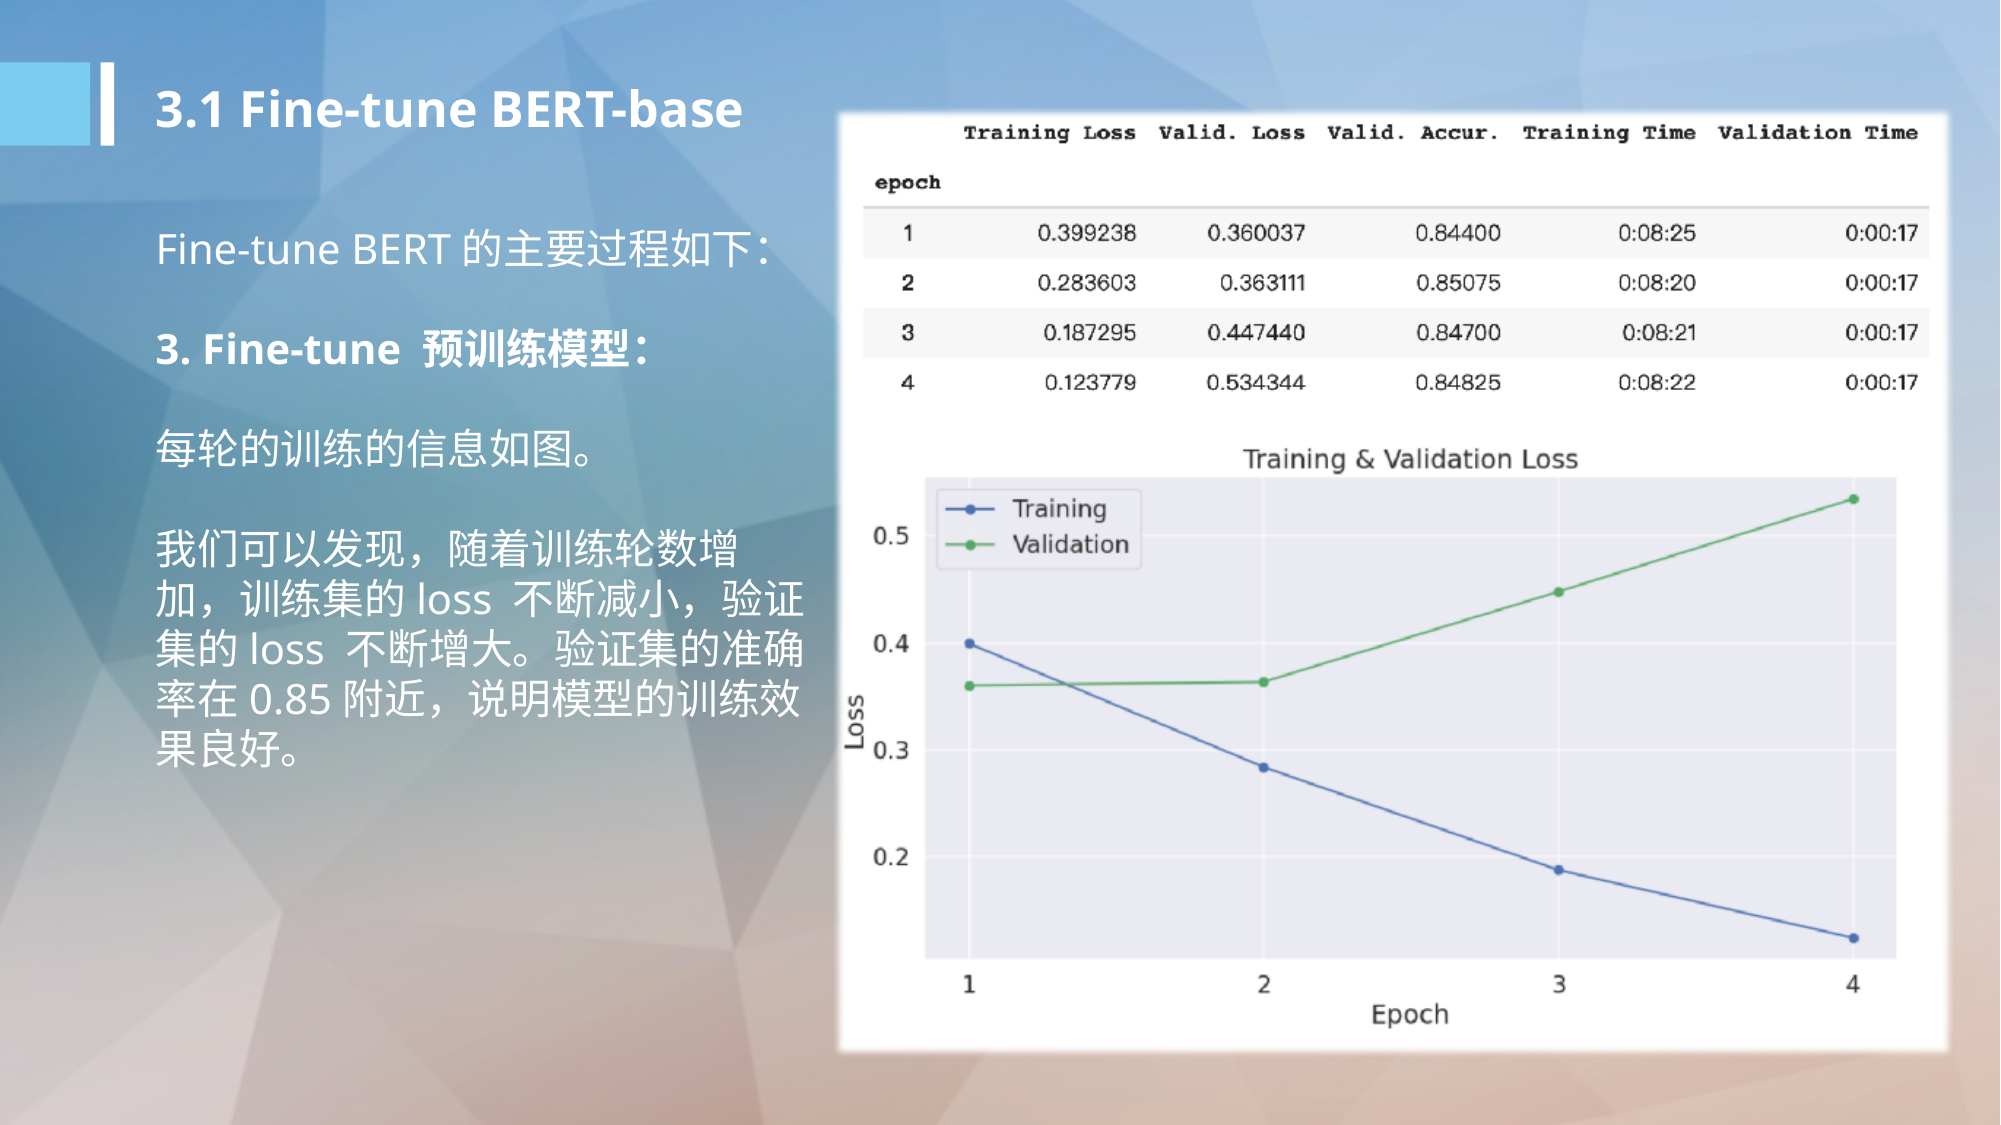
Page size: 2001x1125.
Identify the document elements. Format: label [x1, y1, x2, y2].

picture [0, 0, 2000, 1125]
text_box [0, 62, 115, 146]
